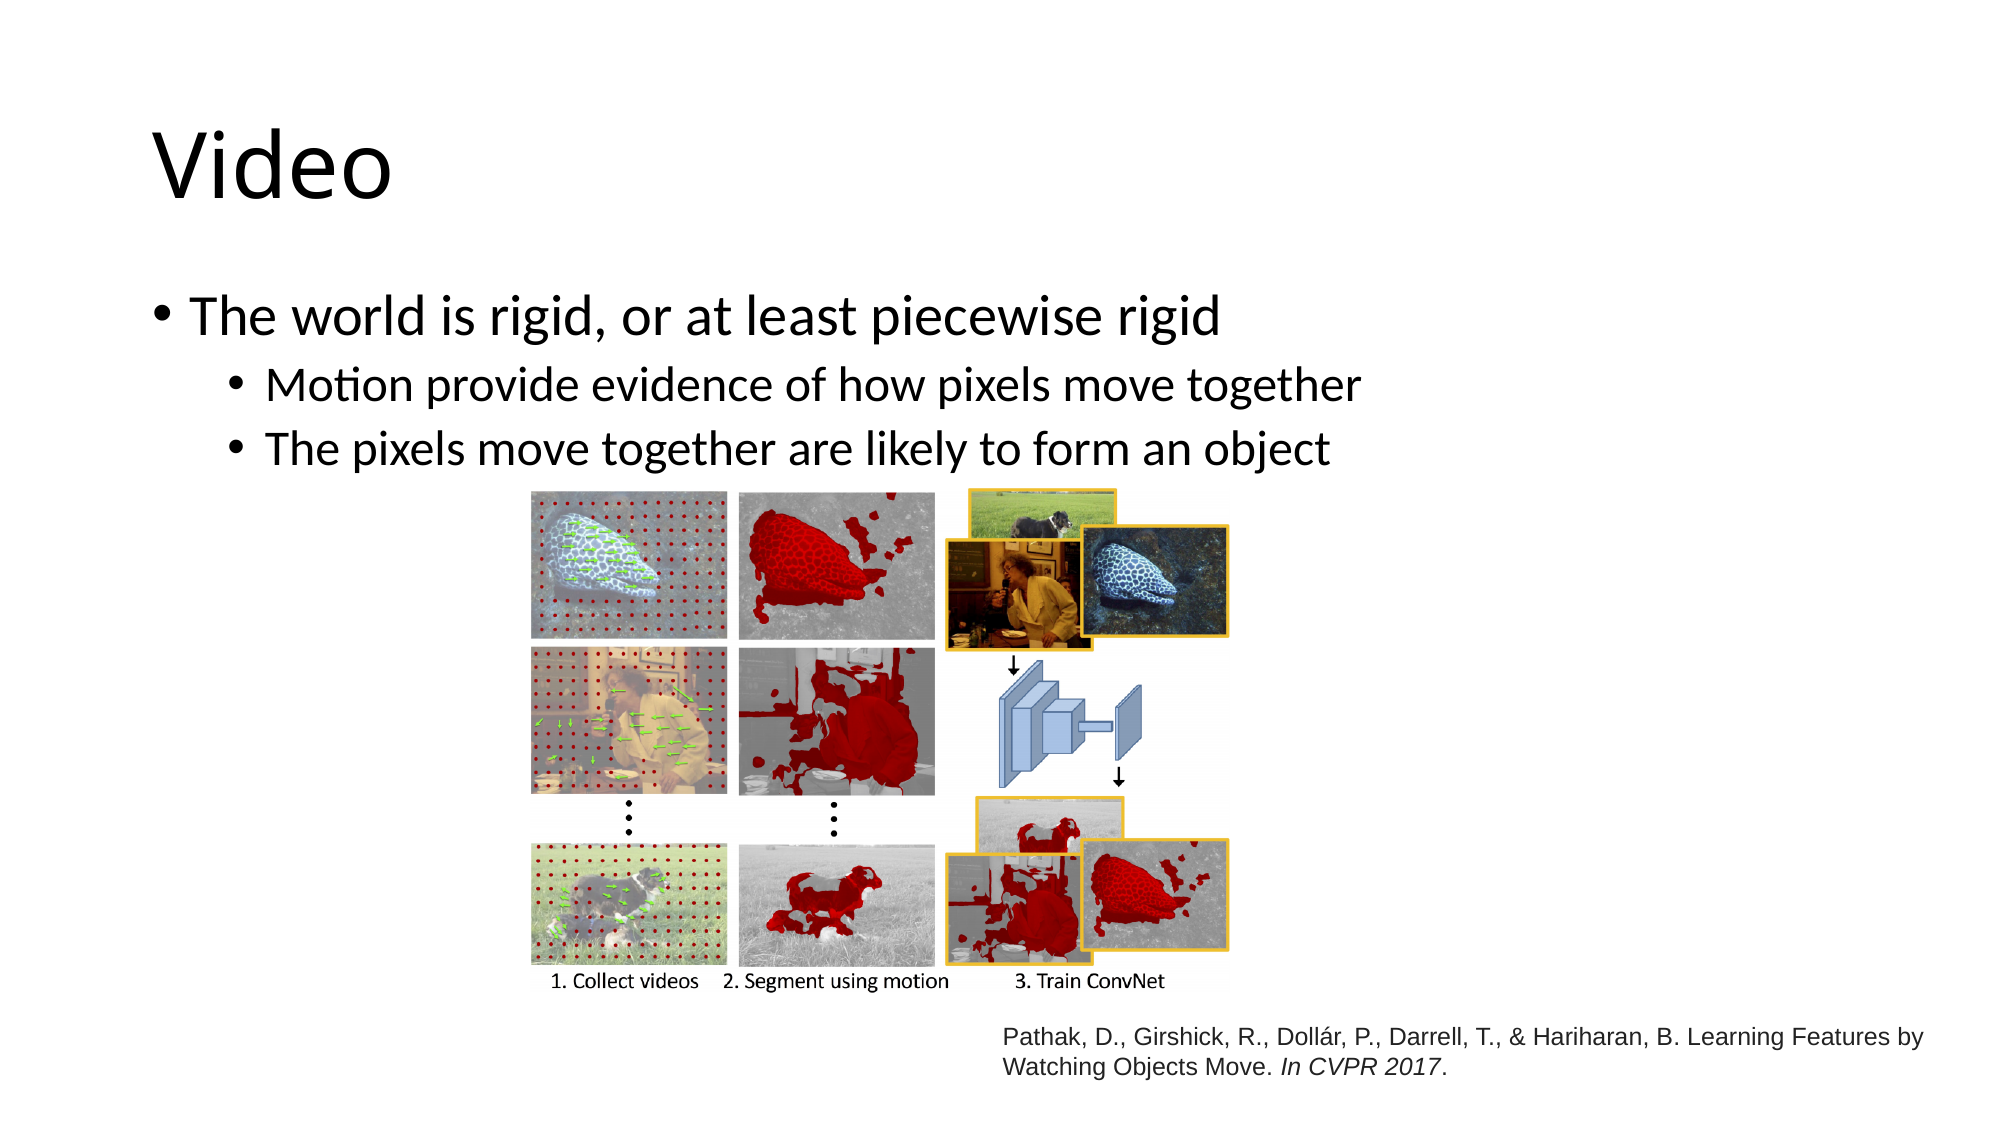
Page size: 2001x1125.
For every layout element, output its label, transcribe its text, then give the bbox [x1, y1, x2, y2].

picture [523, 474, 1235, 996]
text_box Pathak, D., Girshick, R., Dollár, P., Darrell, T., & Hariharan, B. Learning Features by Watching Objects Move. In CVPR 2017. [987, 1013, 1988, 1088]
list The world is rigid, or at least piecewise rigid Motion provide evidence of how pixels move together The pixels move together are likely to form an object [137, 277, 1863, 992]
title Video [137, 59, 1863, 277]
